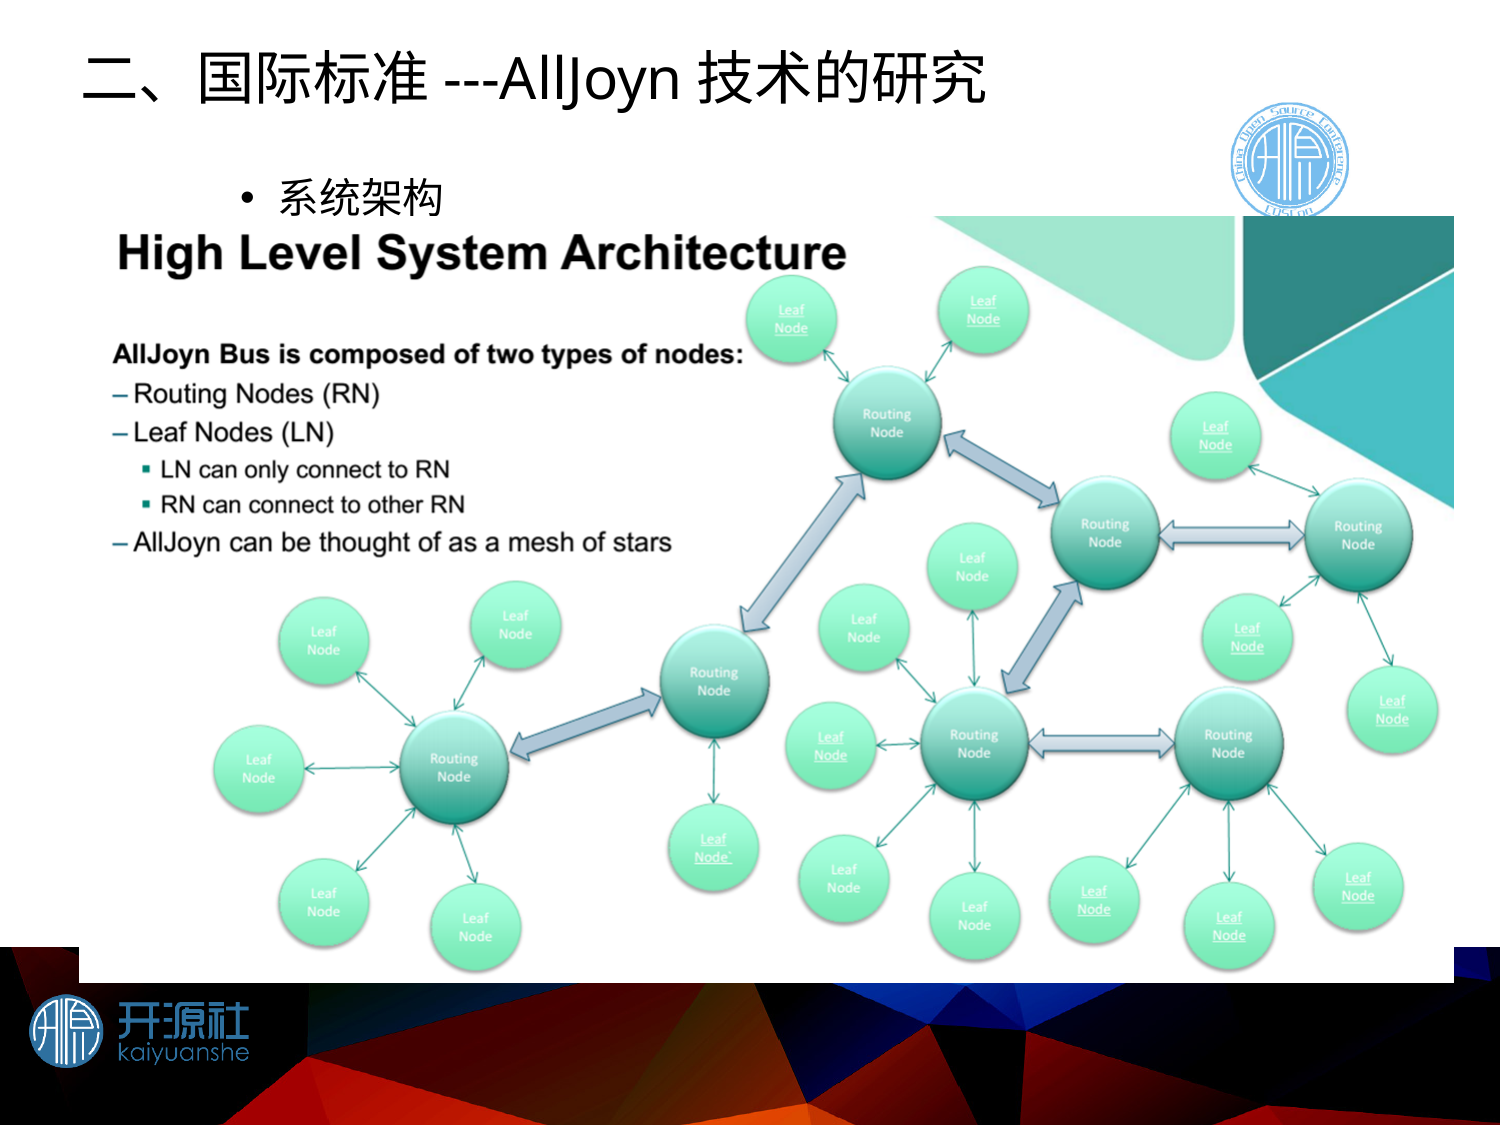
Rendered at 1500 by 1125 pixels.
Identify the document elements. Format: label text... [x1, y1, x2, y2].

slide_number 14 [1059, 1042, 1397, 1103]
picture [1199, 81, 1397, 174]
title 二、国际标准---AllJoyn技术的研究 [65, 15, 1359, 146]
picture [0, 216, 1500, 1125]
list 系统架构 [150, 174, 1463, 1025]
